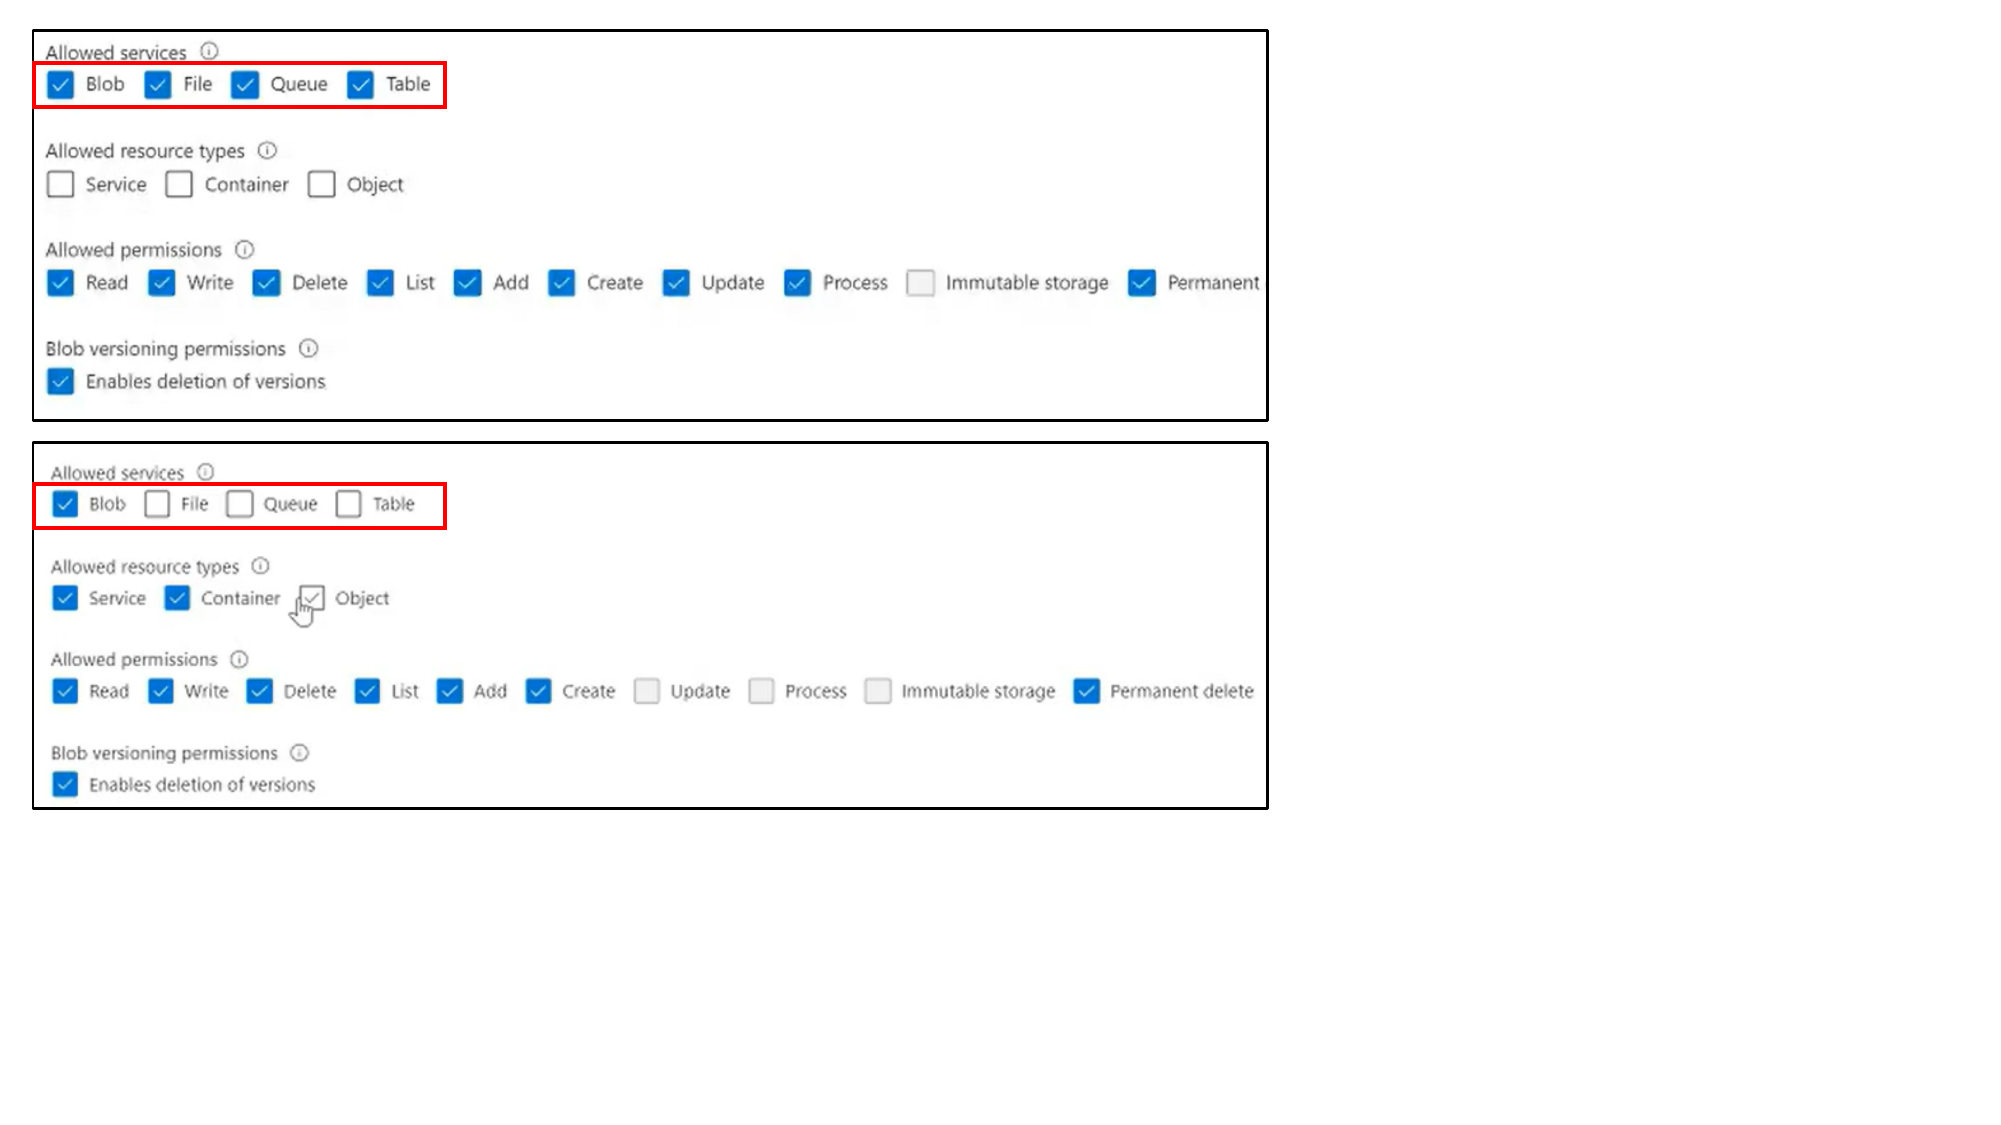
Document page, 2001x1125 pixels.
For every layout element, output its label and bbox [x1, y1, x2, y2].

picture [34, 443, 1266, 808]
picture [34, 31, 1266, 420]
